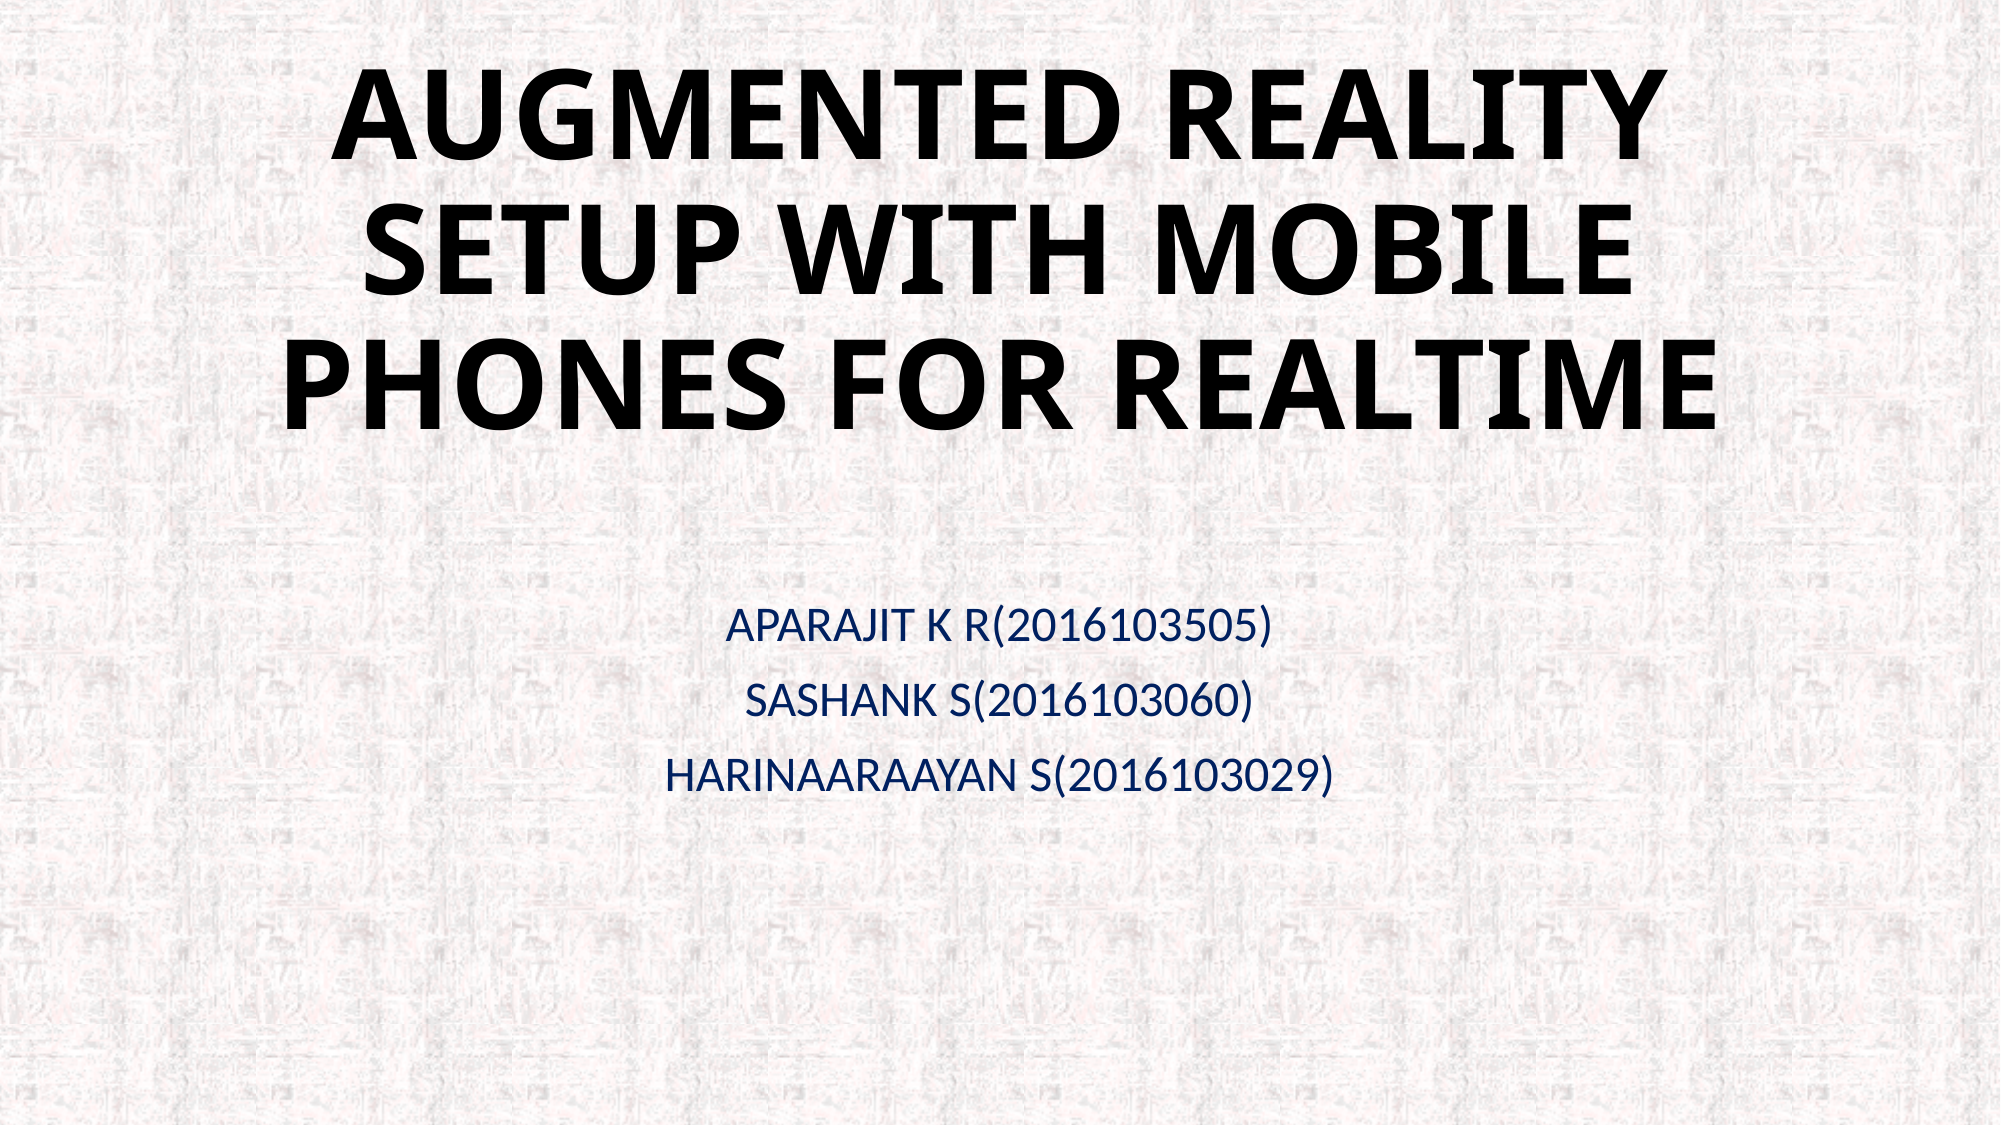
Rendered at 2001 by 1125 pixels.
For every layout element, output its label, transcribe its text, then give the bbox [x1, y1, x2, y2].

picture [0, 0, 2001, 1125]
subtitle APARAJIT K R(2016103505) SASHANK S(2016103060) HARINAARAAYAN S(2016103029) [249, 590, 1750, 863]
title AUGMENTED REALITY SETUP WITH MOBILE PHONES FOR REALTIME [249, 0, 1750, 590]
